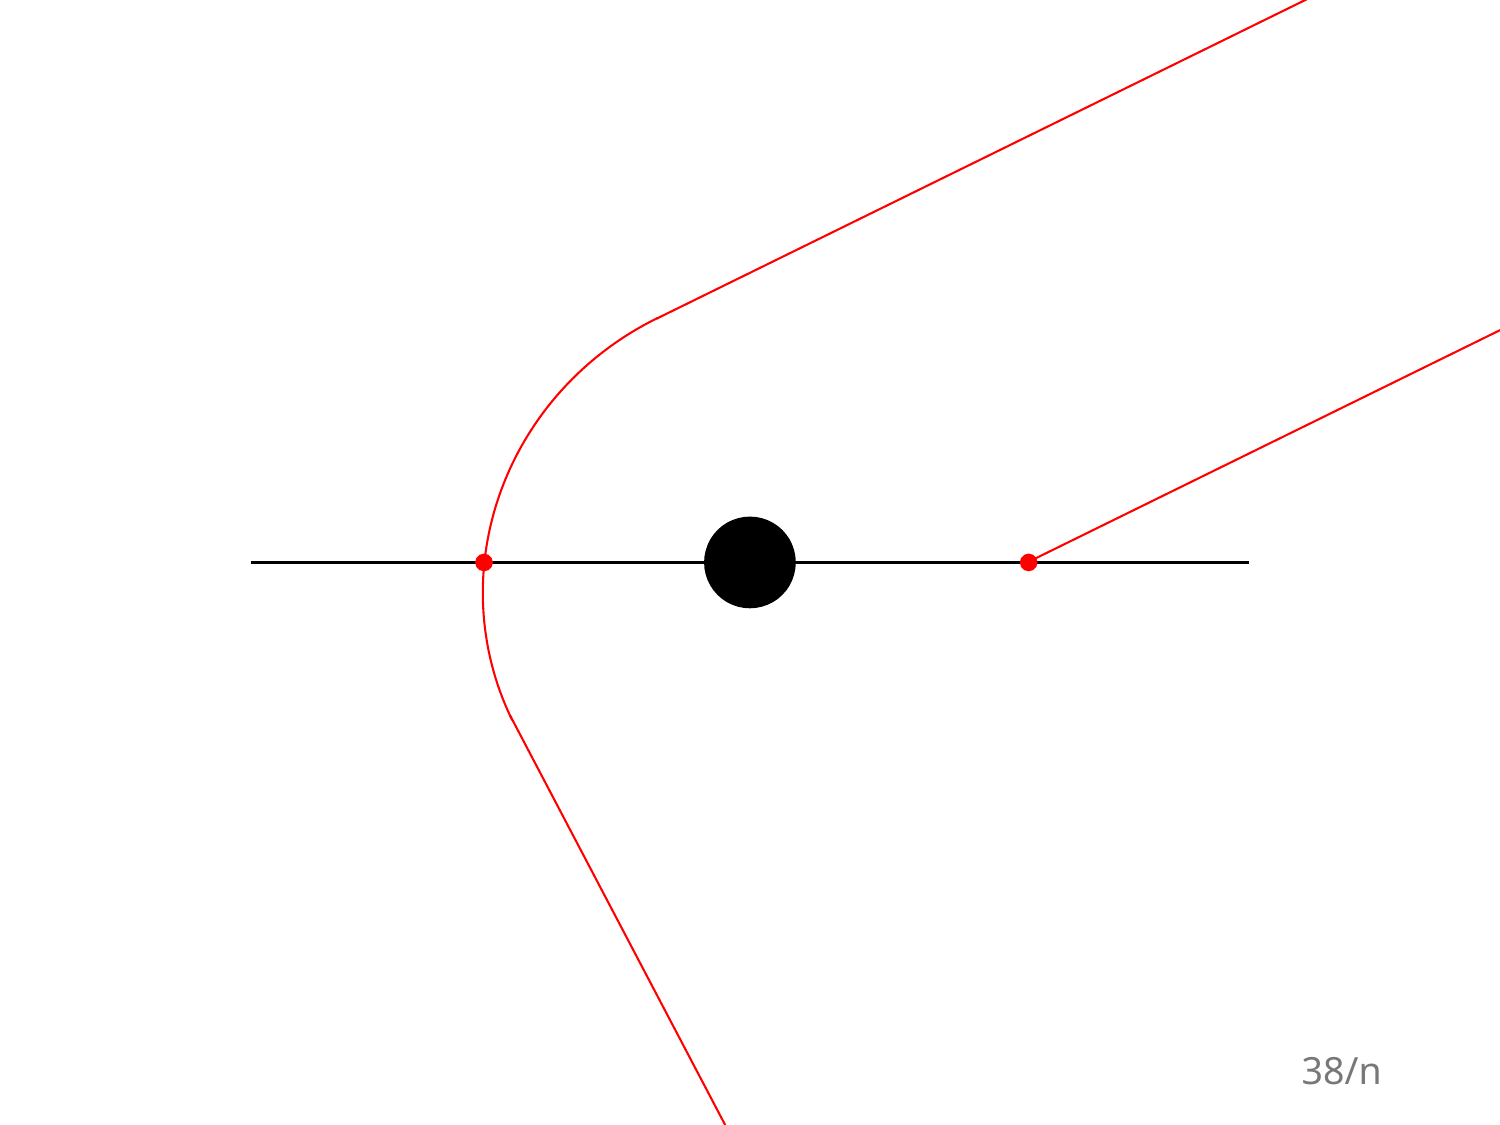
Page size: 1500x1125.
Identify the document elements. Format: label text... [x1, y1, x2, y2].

text_box [1018, 552, 1026, 561]
text_box [755, 516, 796, 561]
text_box [473, 564, 483, 573]
text_box [473, 551, 484, 561]
text_box [744, 564, 796, 609]
text_box [483, 317, 777, 561]
text_box [481, 564, 788, 716]
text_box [656, 0, 1427, 320]
slide_number 38/n [1059, 1042, 1397, 1103]
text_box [509, 715, 854, 1125]
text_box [1026, 183, 1500, 563]
text_box [1018, 564, 1039, 573]
